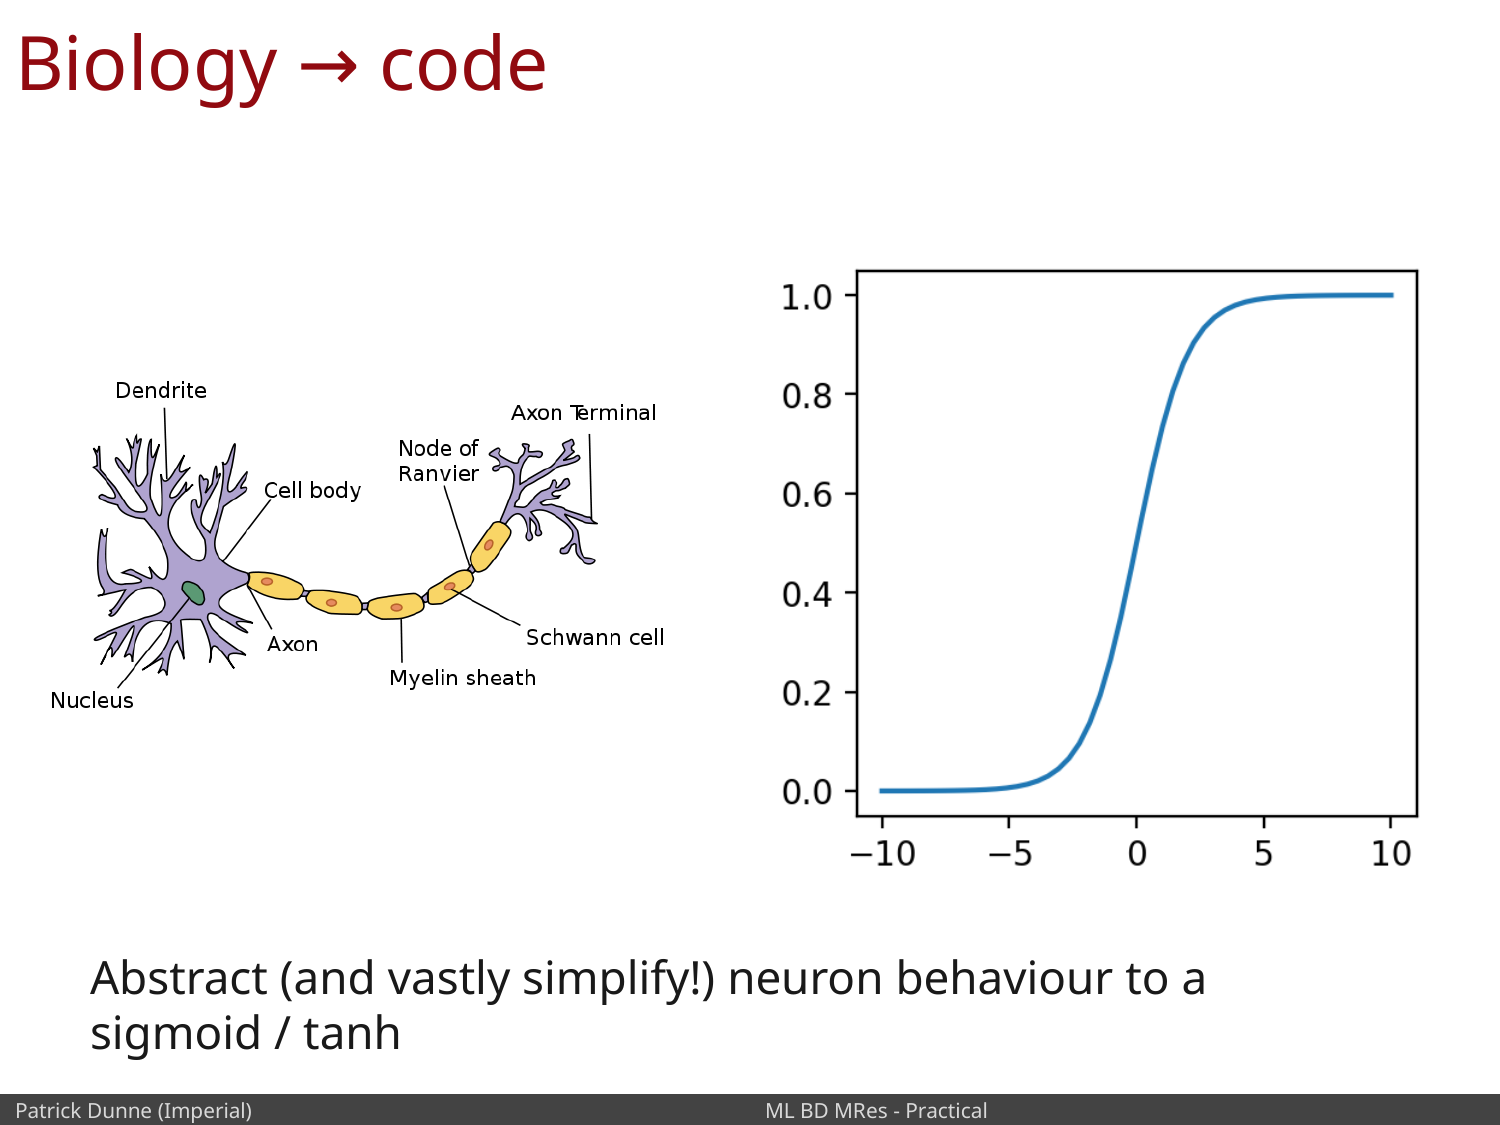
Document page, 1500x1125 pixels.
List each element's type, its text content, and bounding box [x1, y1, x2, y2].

list Abstract (and vastly simplify!) neuron behaviour to a sigmoid / tanh [75, 933, 1425, 1050]
picture [49, 377, 669, 711]
title Biology → code [0, 0, 1500, 116]
picture [756, 247, 1440, 898]
